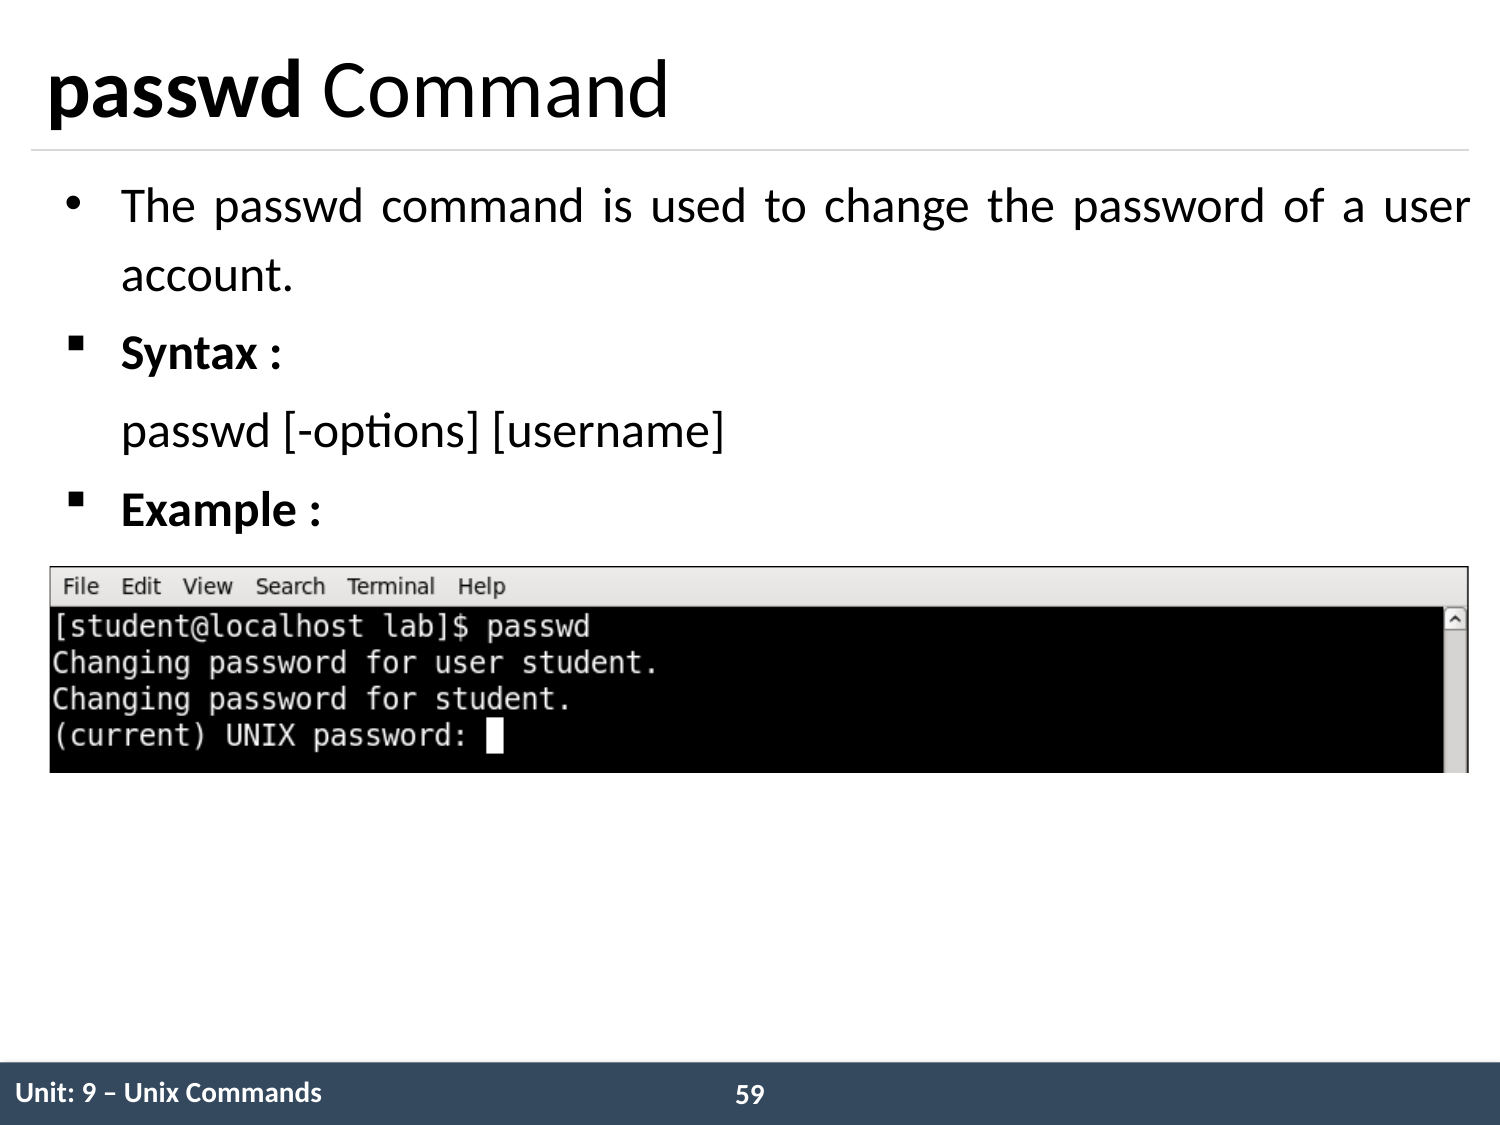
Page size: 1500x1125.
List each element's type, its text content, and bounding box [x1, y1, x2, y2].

title passwd Command [31, 17, 1469, 150]
list The passwd command is used to change the password of a user account. Syntax : passwd [-options] [username] Example : [49, 156, 1488, 1032]
picture [49, 566, 1469, 774]
